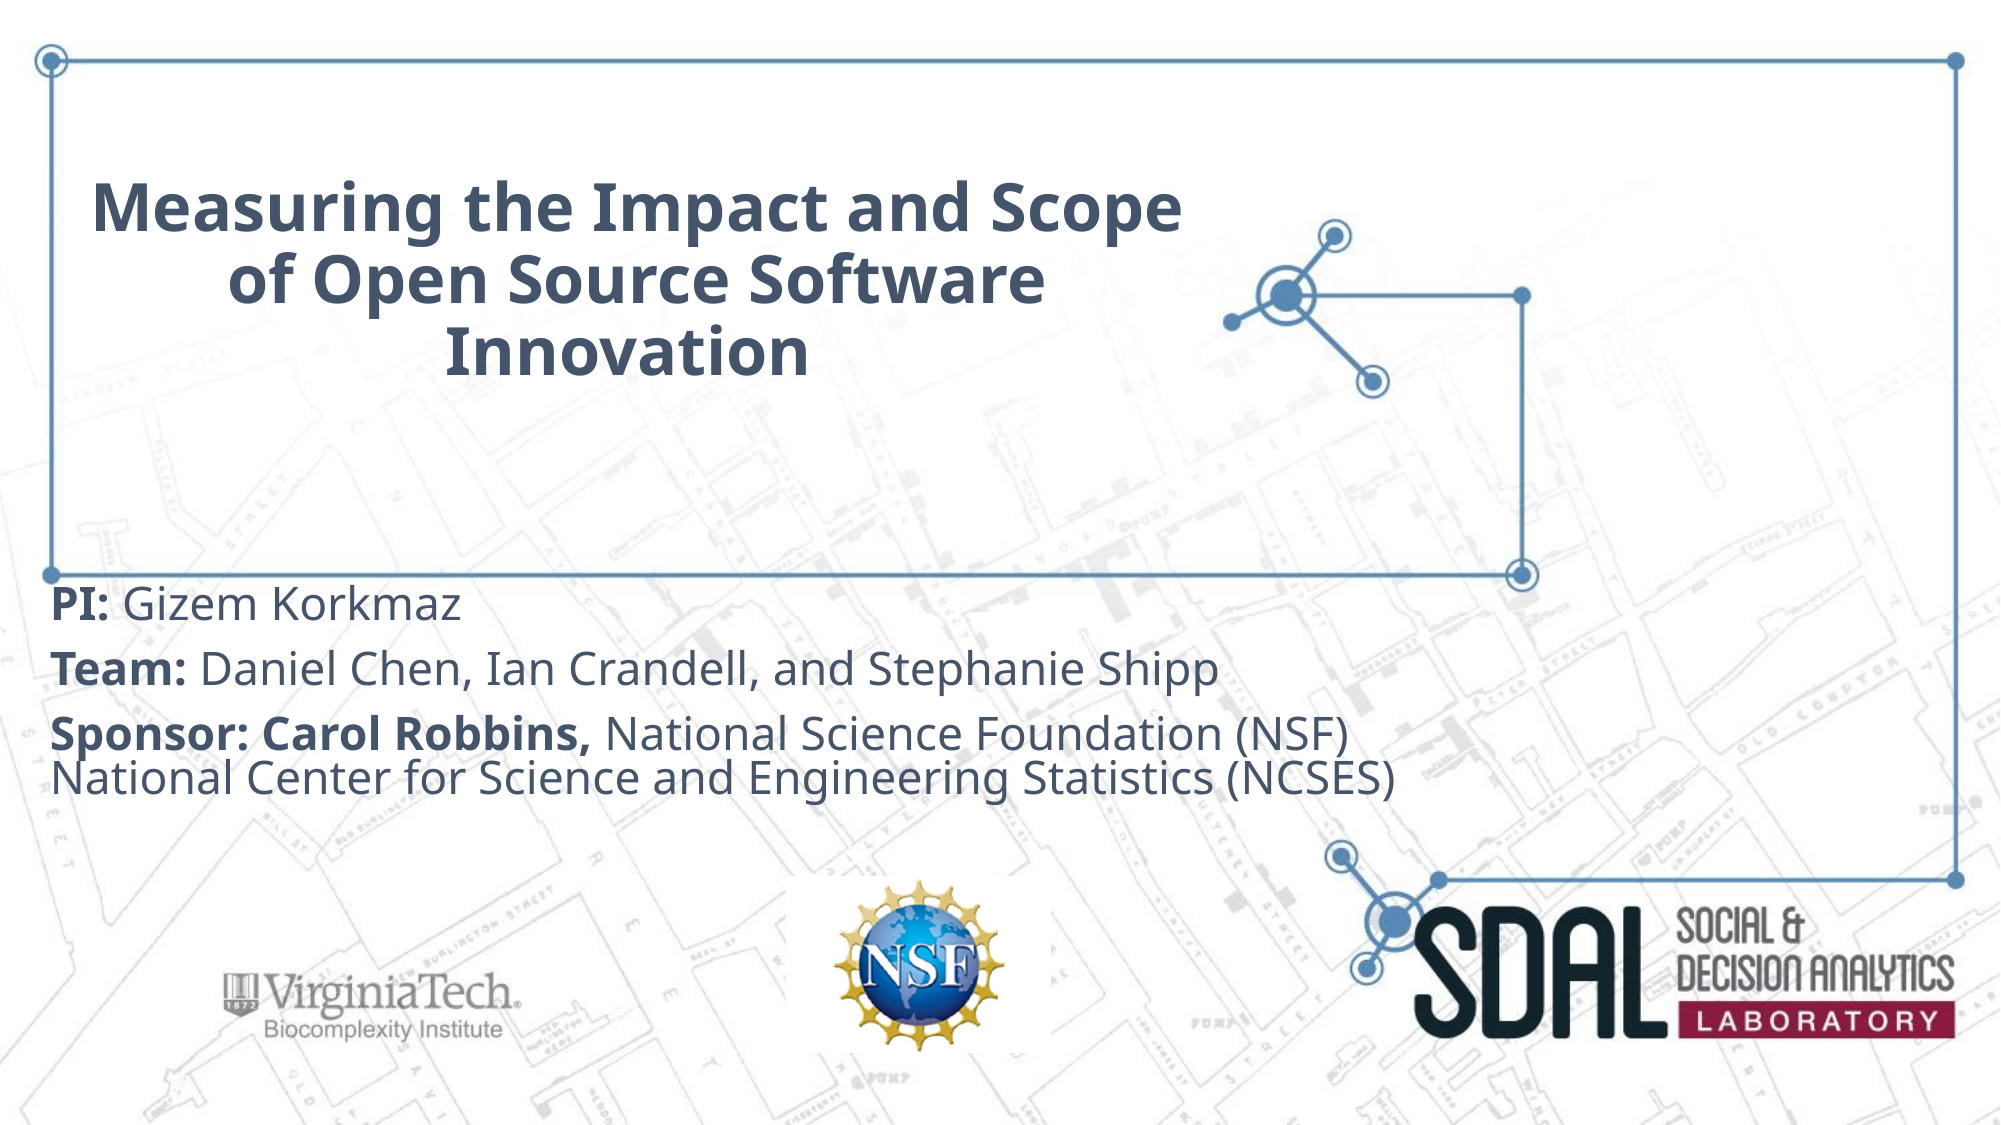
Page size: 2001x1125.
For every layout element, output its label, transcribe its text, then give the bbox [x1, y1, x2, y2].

picture [0, 0, 2001, 1125]
title Measuring the Impact and Scope of Open Source Software Innovation [72, 88, 1203, 556]
subtitle PI: Gizem Korkmaz Team: Daniel Chen, Ian Crandell, and Stephanie Shipp Sponsor: Carol Robbins, National Science Foundation (NSF) National Center for Science and Engineering Statistics (NCSES) [34, 577, 1495, 891]
